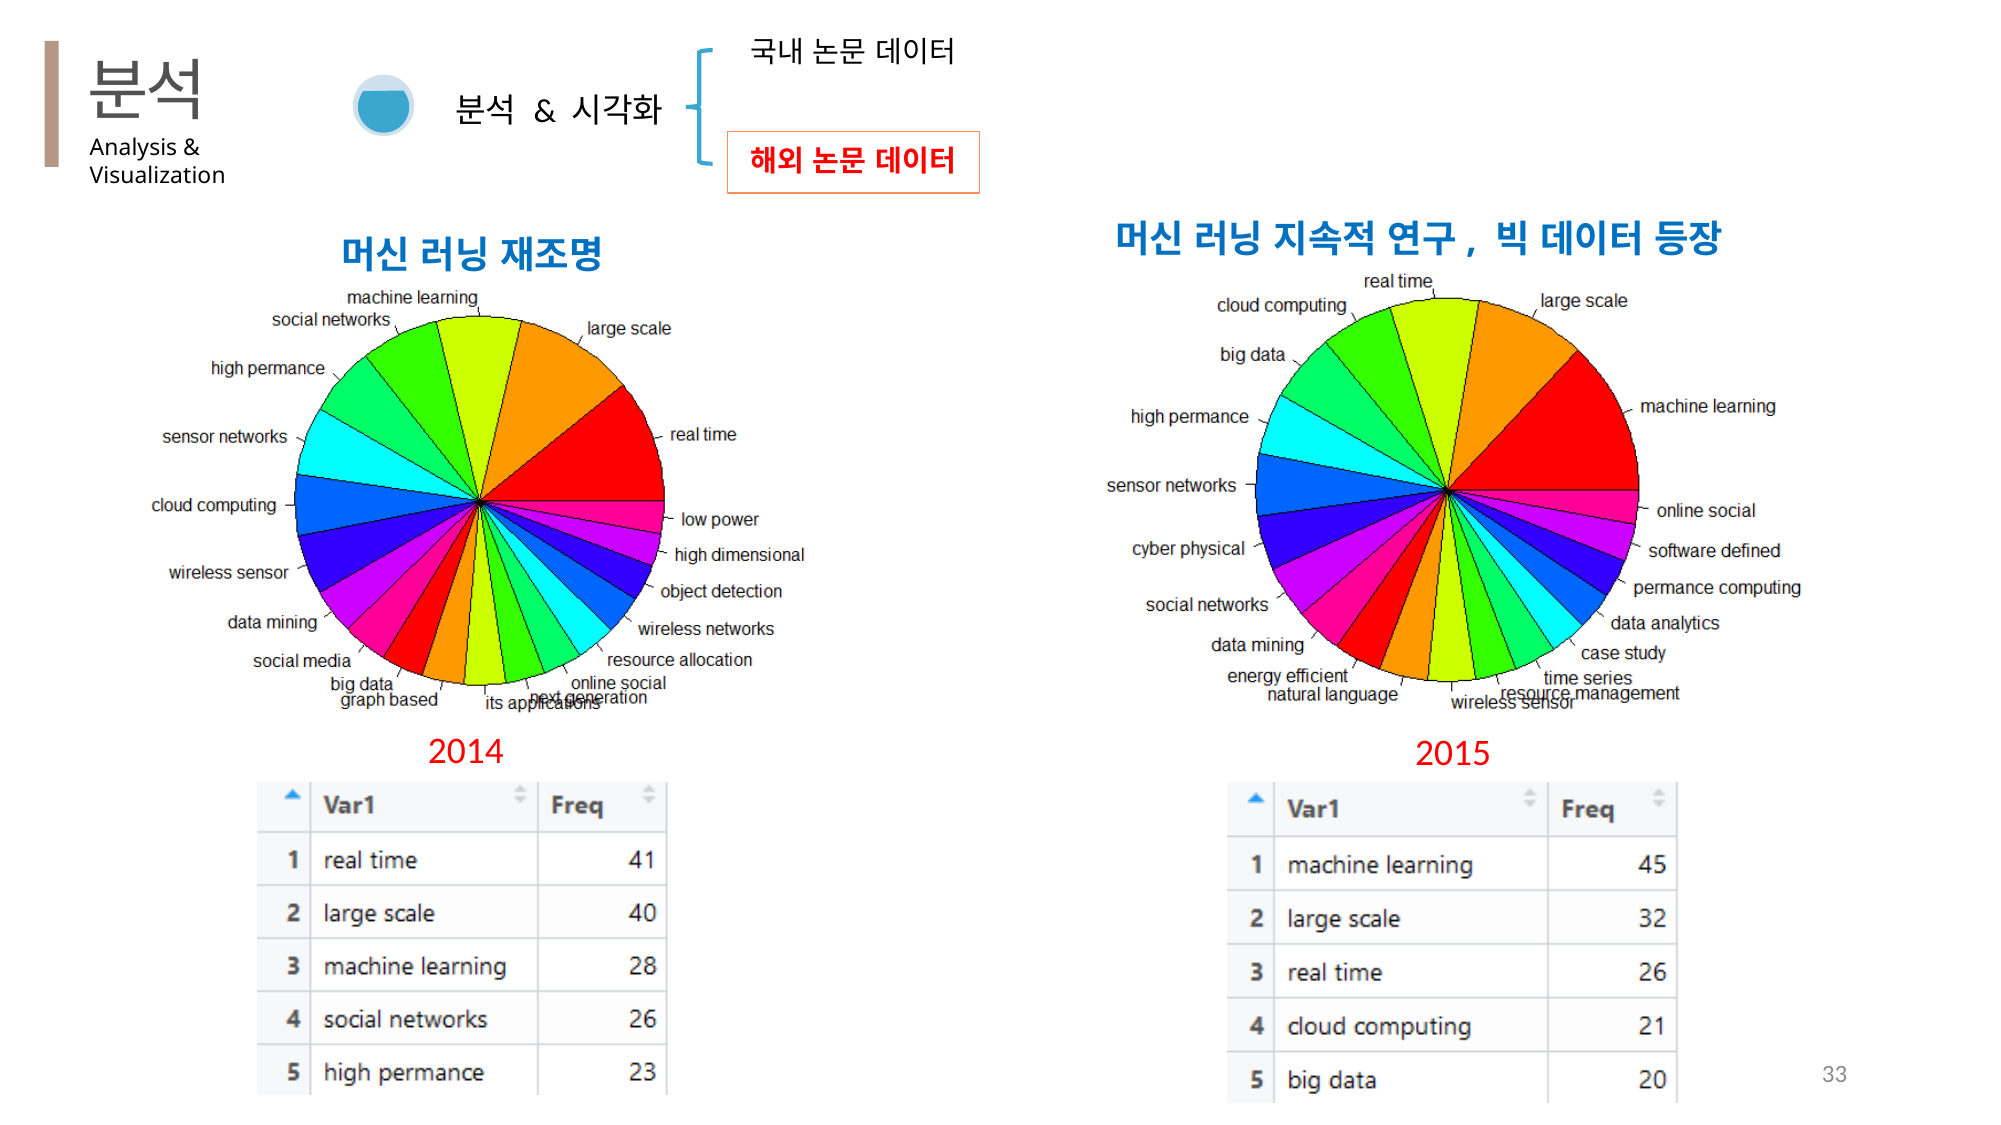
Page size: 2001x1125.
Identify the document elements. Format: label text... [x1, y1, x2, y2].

text_box [44, 75, 60, 168]
picture [1100, 268, 1807, 719]
text_box [352, 75, 415, 137]
text_box [0, 0, 2000, 75]
picture [147, 287, 812, 719]
slide_number 33 [1680, 1042, 1863, 1103]
text_box 국내 논문 데이터 [727, 22, 980, 85]
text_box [448, 74, 684, 137]
picture [1227, 782, 1680, 1103]
text_box 분석 [72, 75, 222, 136]
text_box 해외 논문 데이터 [727, 131, 980, 193]
text_box 머신 러닝 재조명 [326, 223, 619, 283]
picture [257, 782, 675, 1095]
text_box [685, 75, 713, 165]
text_box [357, 90, 410, 133]
text_box 머신 러닝 지속적 연구, 빅 데이터 등장 [1100, 207, 1810, 268]
text_box Analysis & Visualization [74, 125, 353, 196]
text_box 2014 [413, 719, 519, 779]
text_box 2015 [1400, 720, 1507, 781]
